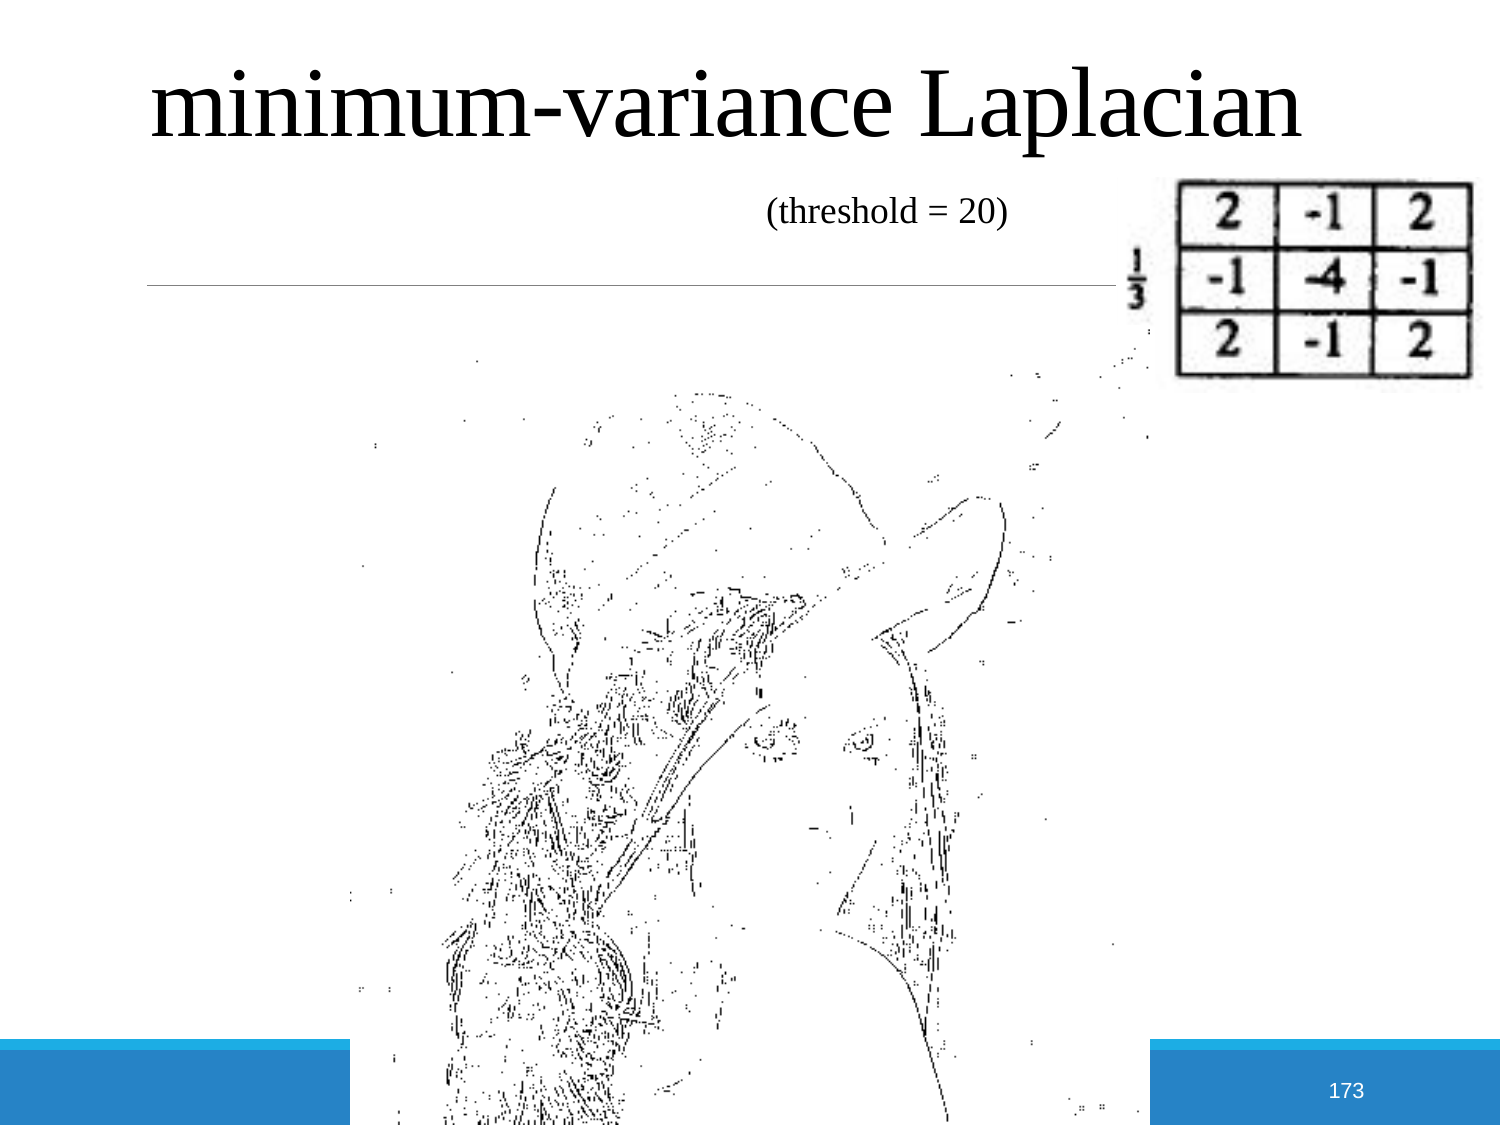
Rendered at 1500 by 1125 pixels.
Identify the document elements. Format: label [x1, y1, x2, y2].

picture [349, 176, 1494, 1125]
text_box [751, 178, 1024, 239]
slide_number [1218, 1059, 1380, 1120]
title [135, 47, 1373, 285]
